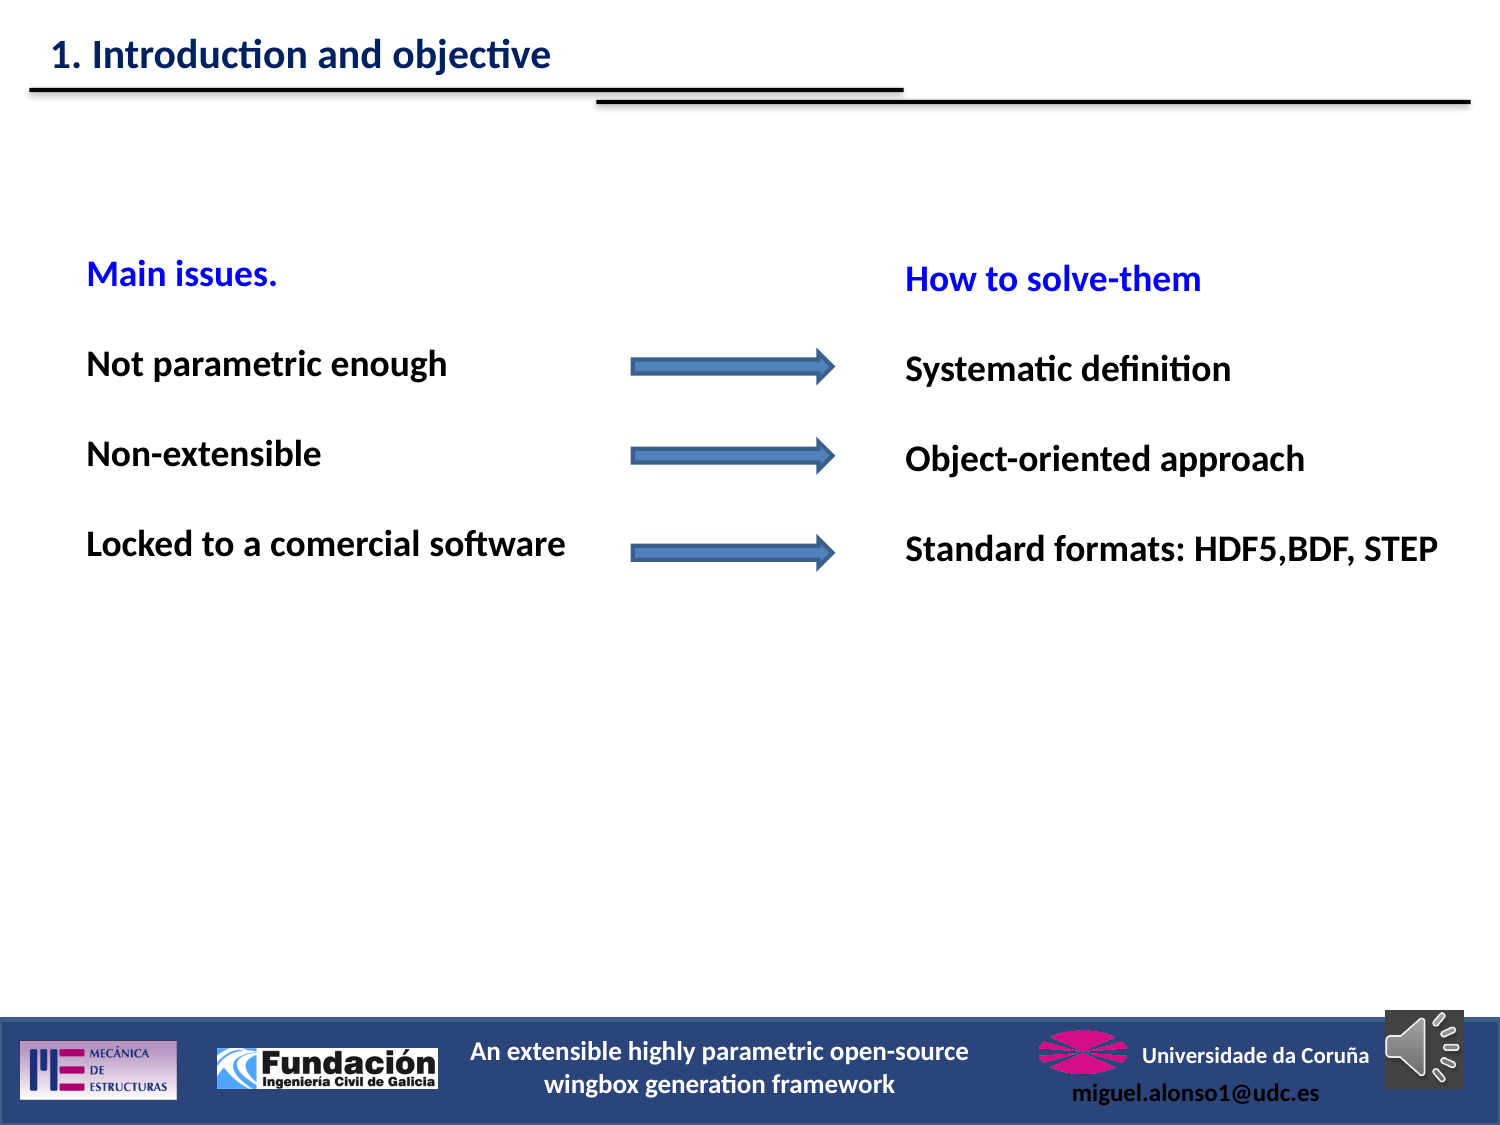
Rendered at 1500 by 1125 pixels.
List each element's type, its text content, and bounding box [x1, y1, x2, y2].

text_box [630, 533, 836, 572]
text_box Main issues. Not parametric enough Non-extensible Locked to a comercial software [71, 241, 654, 661]
picture [1037, 1029, 1136, 1075]
text_box How to solve-them Systematic definition Object-oriented approach Standard formats: HDF5,BDF, STEP [890, 246, 1475, 892]
text_box [630, 347, 836, 386]
picture [1384, 1009, 1465, 1090]
text_box 1. Introduction and objective [35, 19, 981, 84]
text_box [630, 436, 836, 475]
picture [19, 1040, 177, 1100]
picture [217, 1048, 438, 1089]
